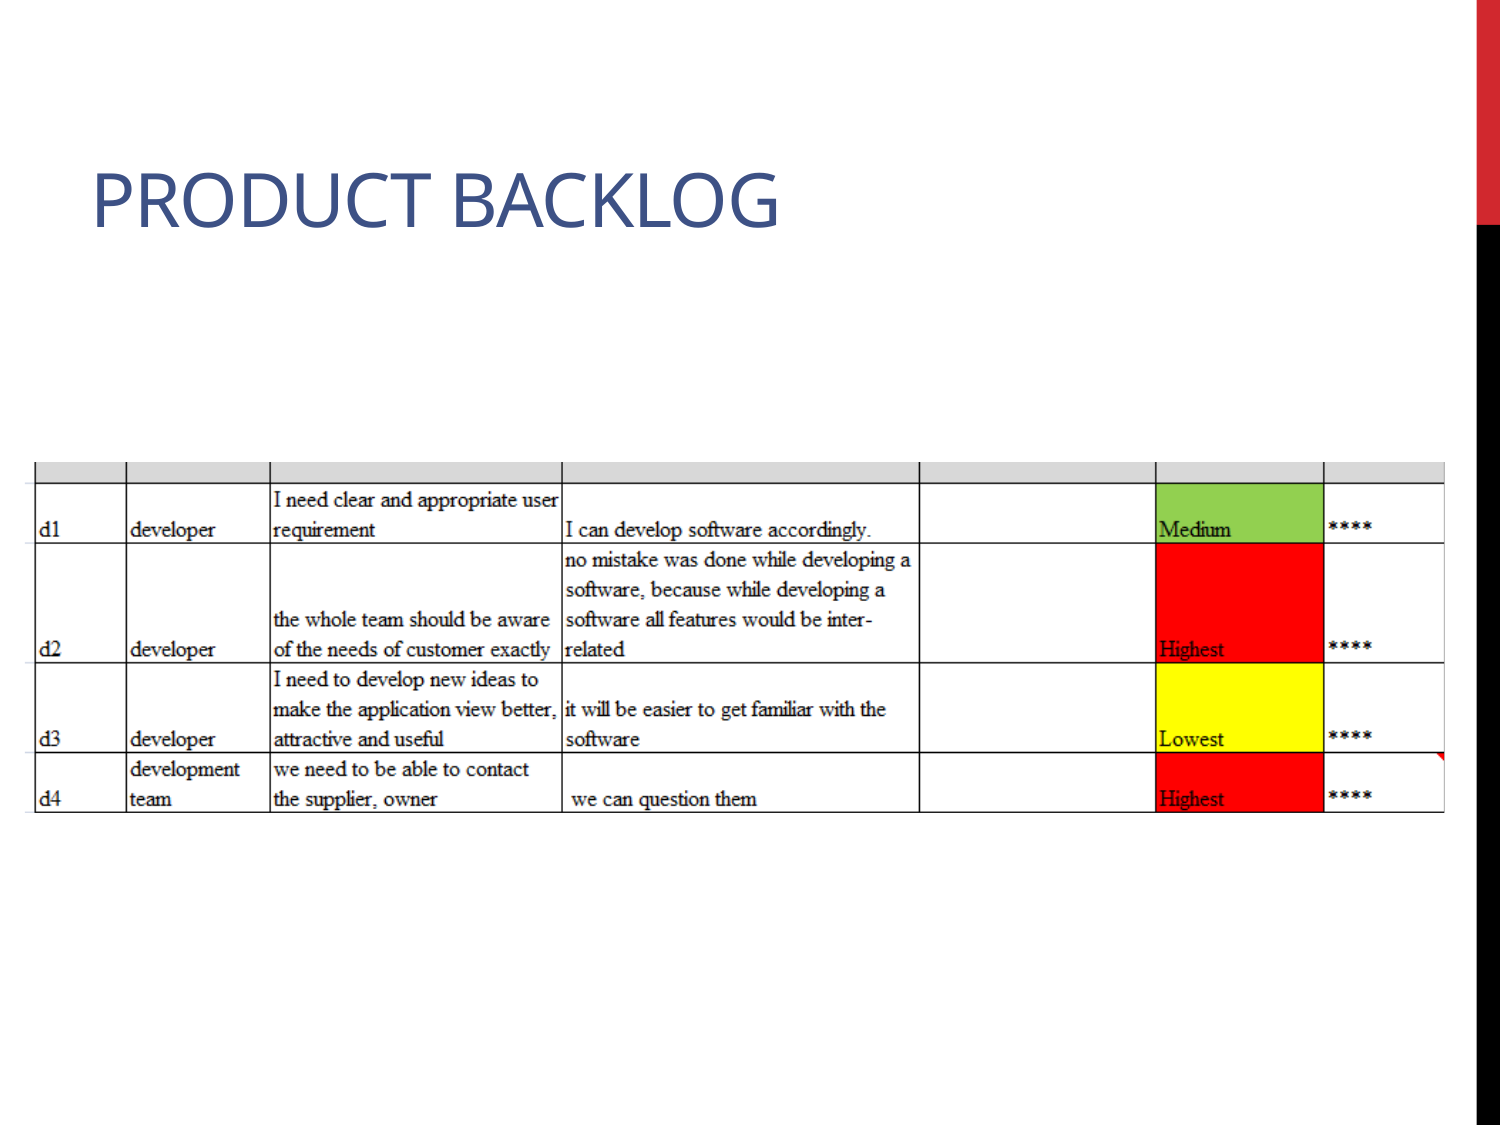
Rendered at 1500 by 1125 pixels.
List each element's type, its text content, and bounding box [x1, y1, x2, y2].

title Product backlog [75, 25, 1025, 250]
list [24, 461, 1445, 814]
